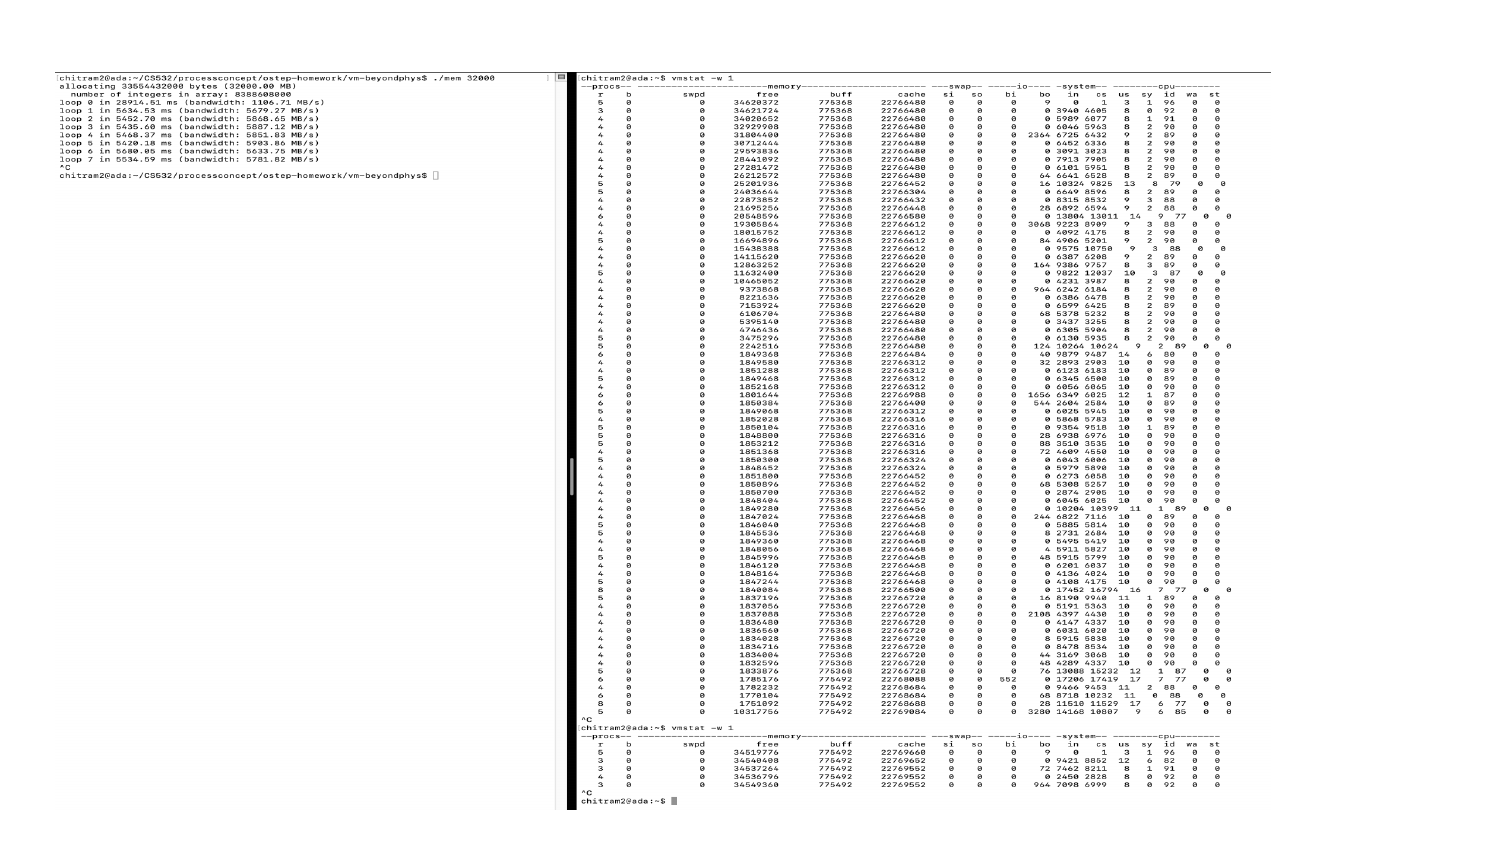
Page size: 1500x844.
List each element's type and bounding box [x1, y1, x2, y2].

picture [55, 72, 1272, 810]
